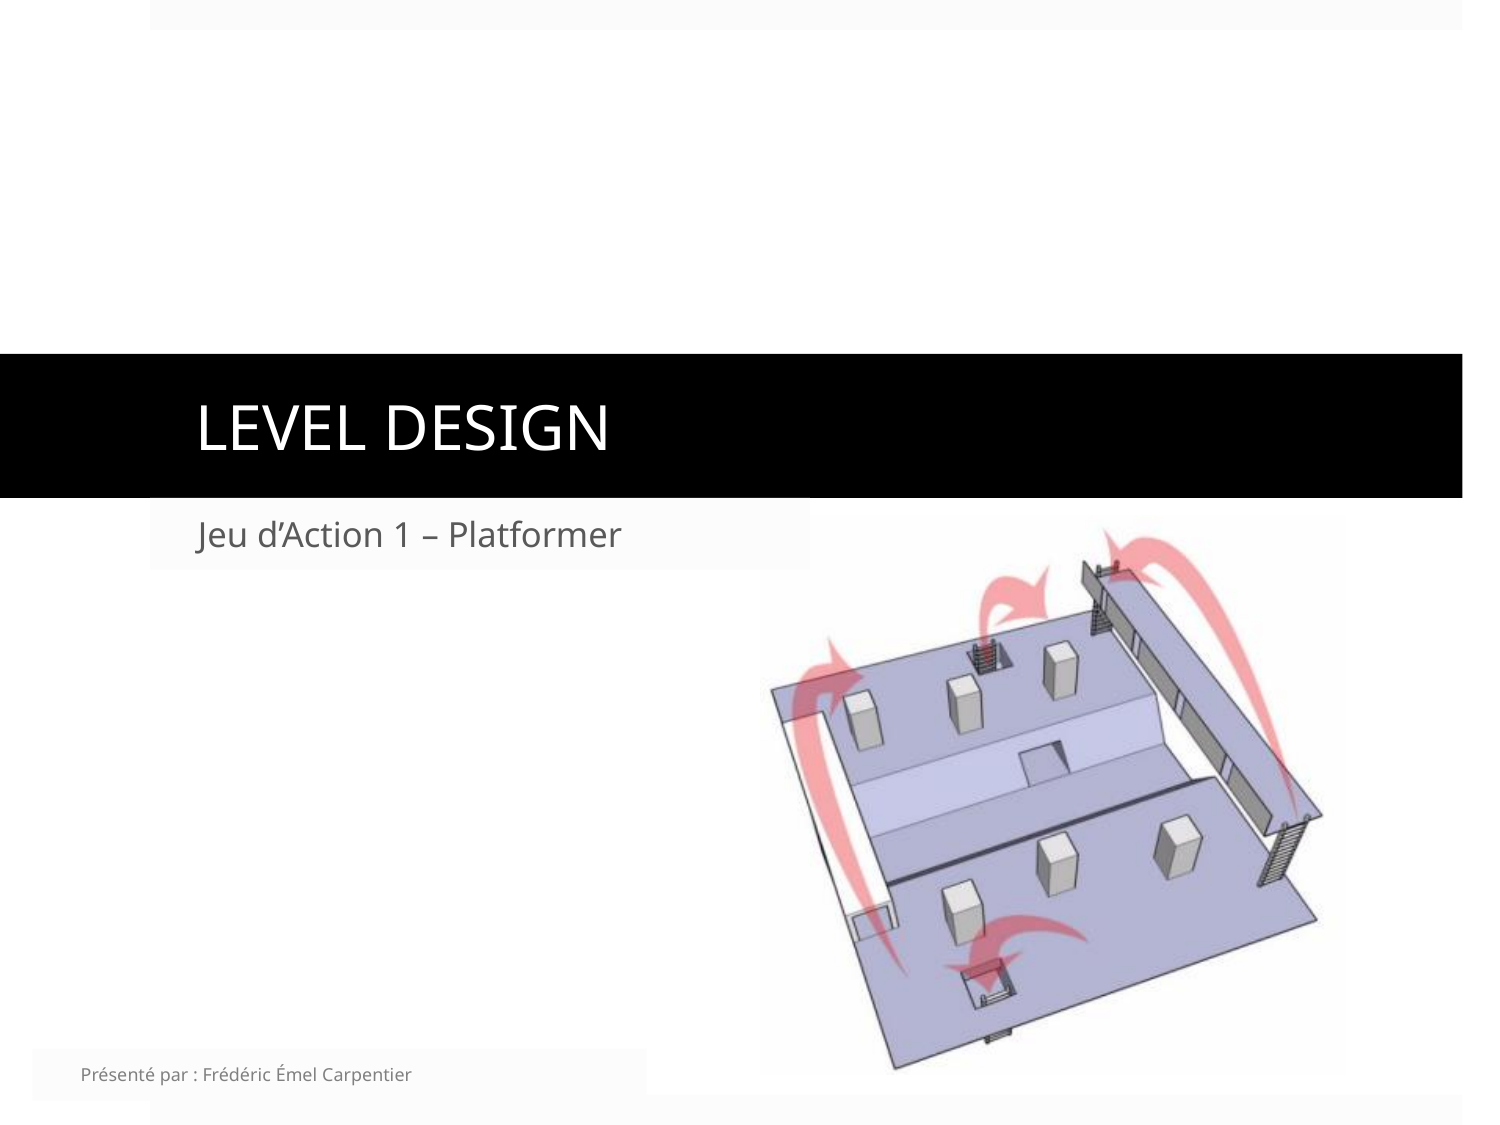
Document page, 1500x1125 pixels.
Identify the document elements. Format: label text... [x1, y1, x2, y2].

text_box Présenté par : Frédéric Émel Carpentier [32, 1048, 647, 1101]
subtitle Jeu d’Action 1 – Platformer [150, 497, 810, 570]
picture [760, 515, 1347, 1076]
title LEVEL DESIGN [0, 353, 1463, 498]
